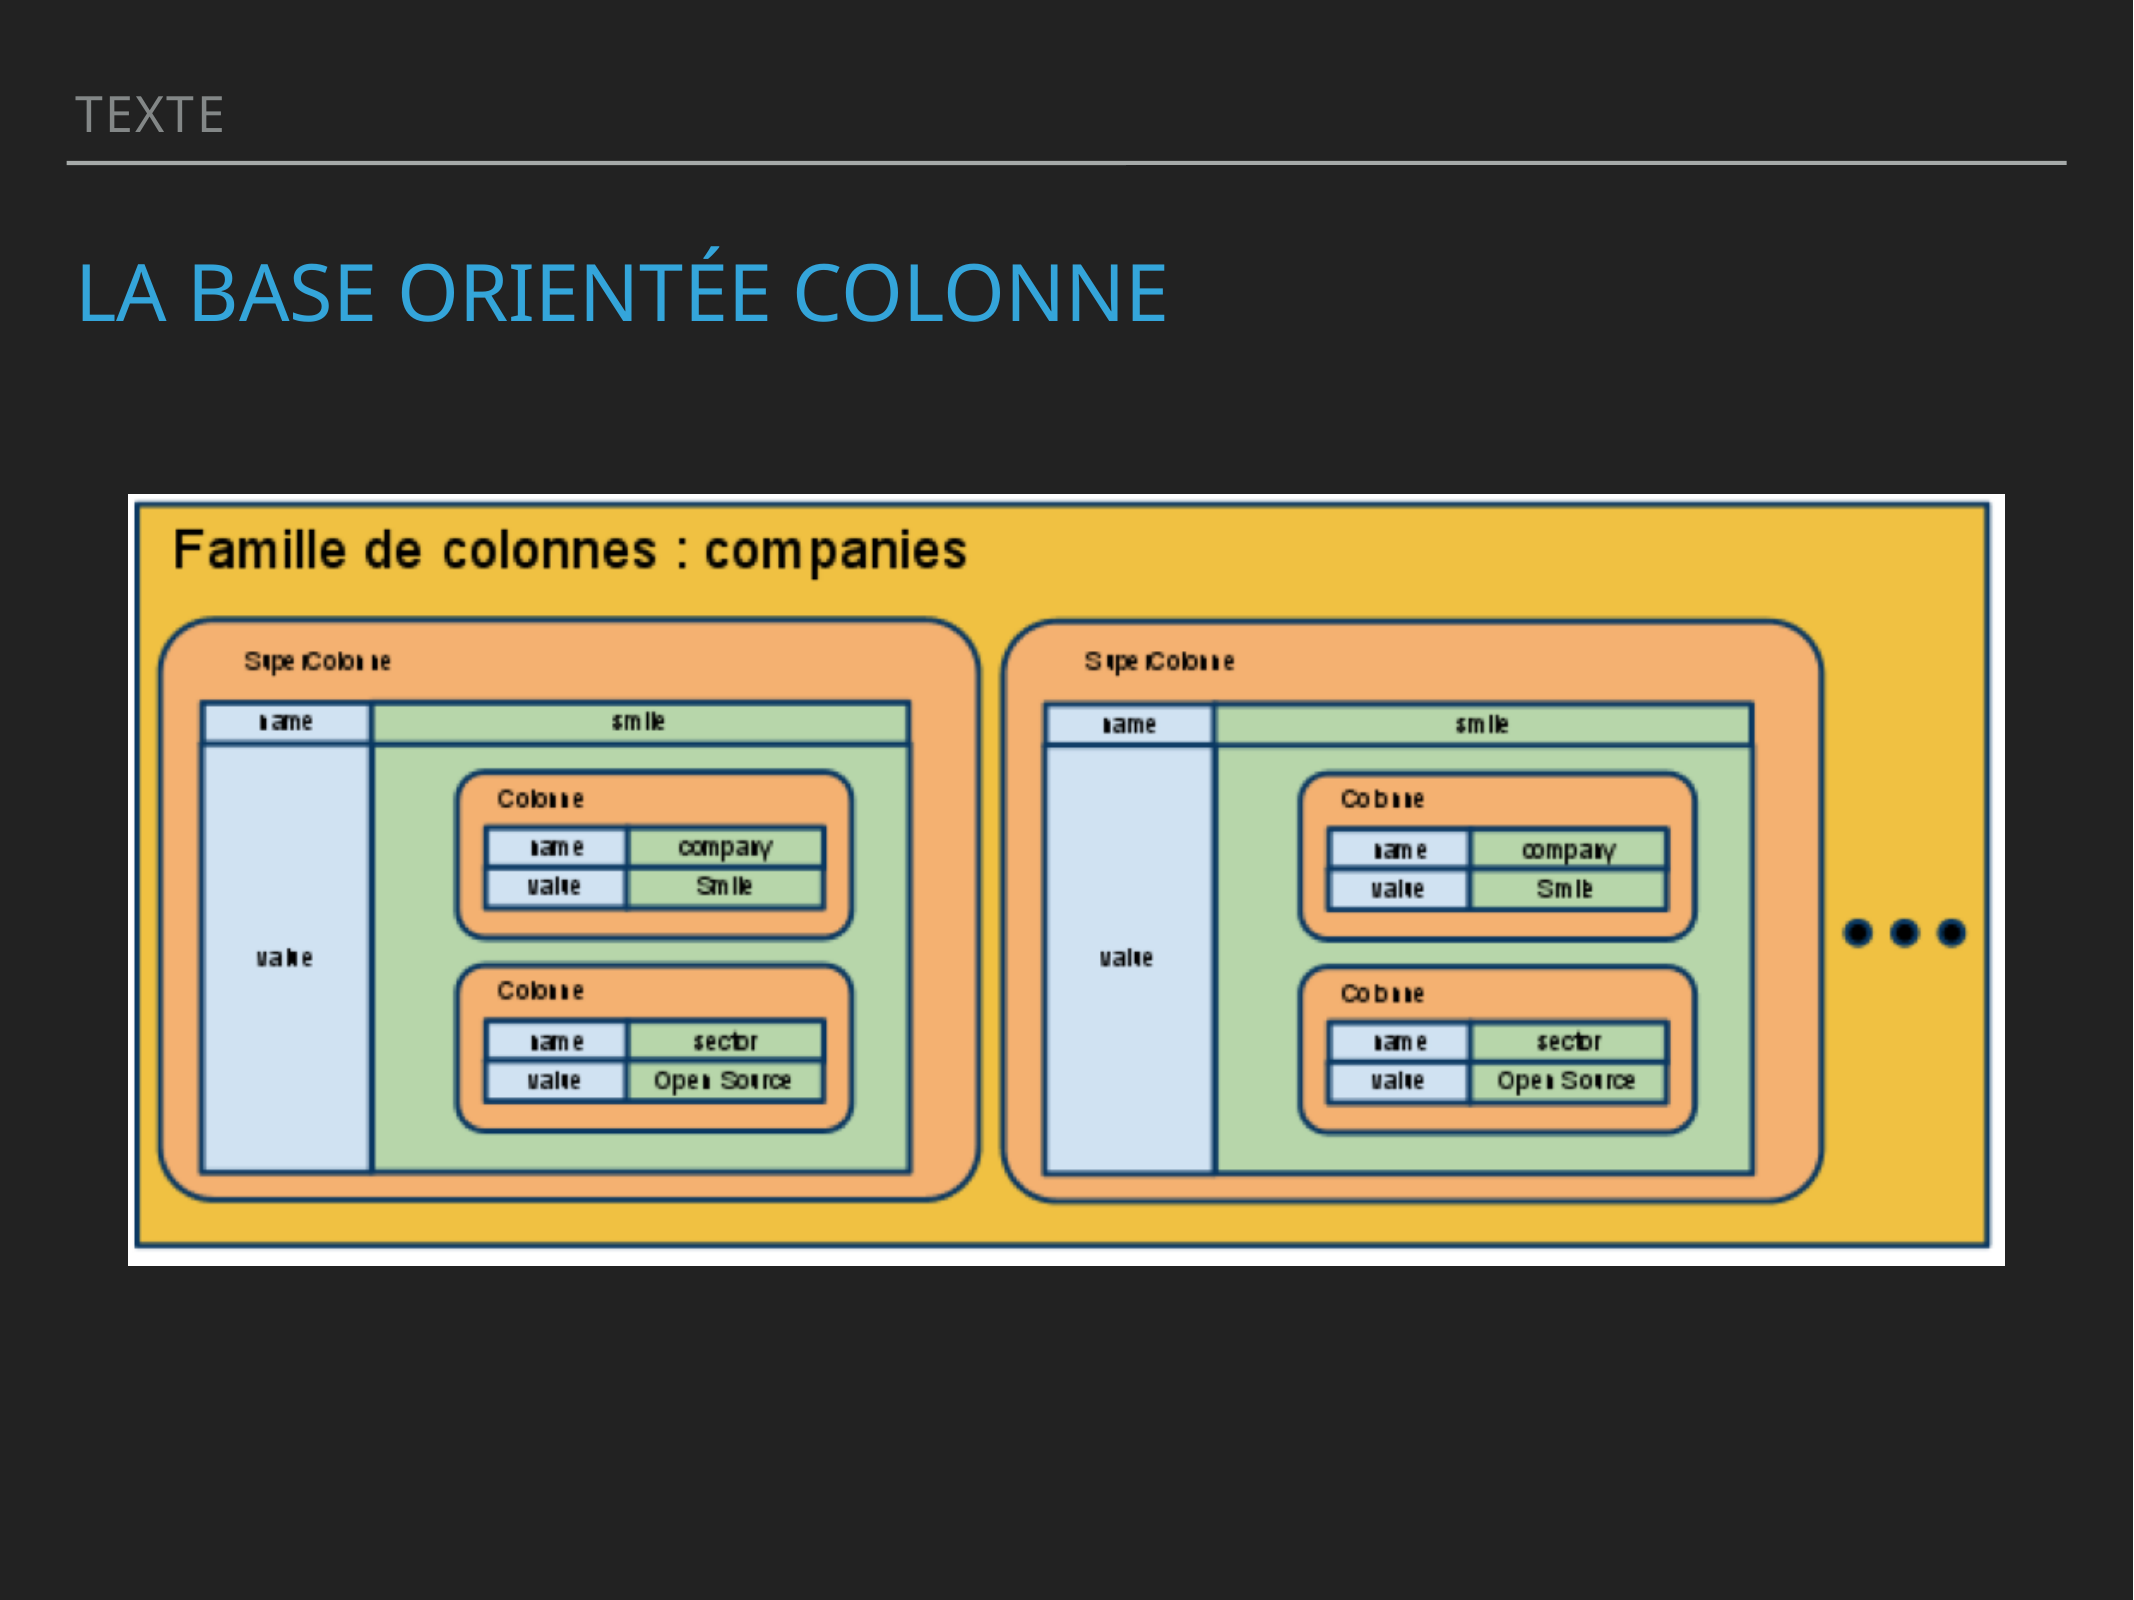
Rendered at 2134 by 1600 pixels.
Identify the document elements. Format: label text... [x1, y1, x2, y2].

title La base orientée colonne [66, 251, 2068, 372]
list Texte [66, 74, 1901, 151]
picture [127, 494, 2005, 1266]
